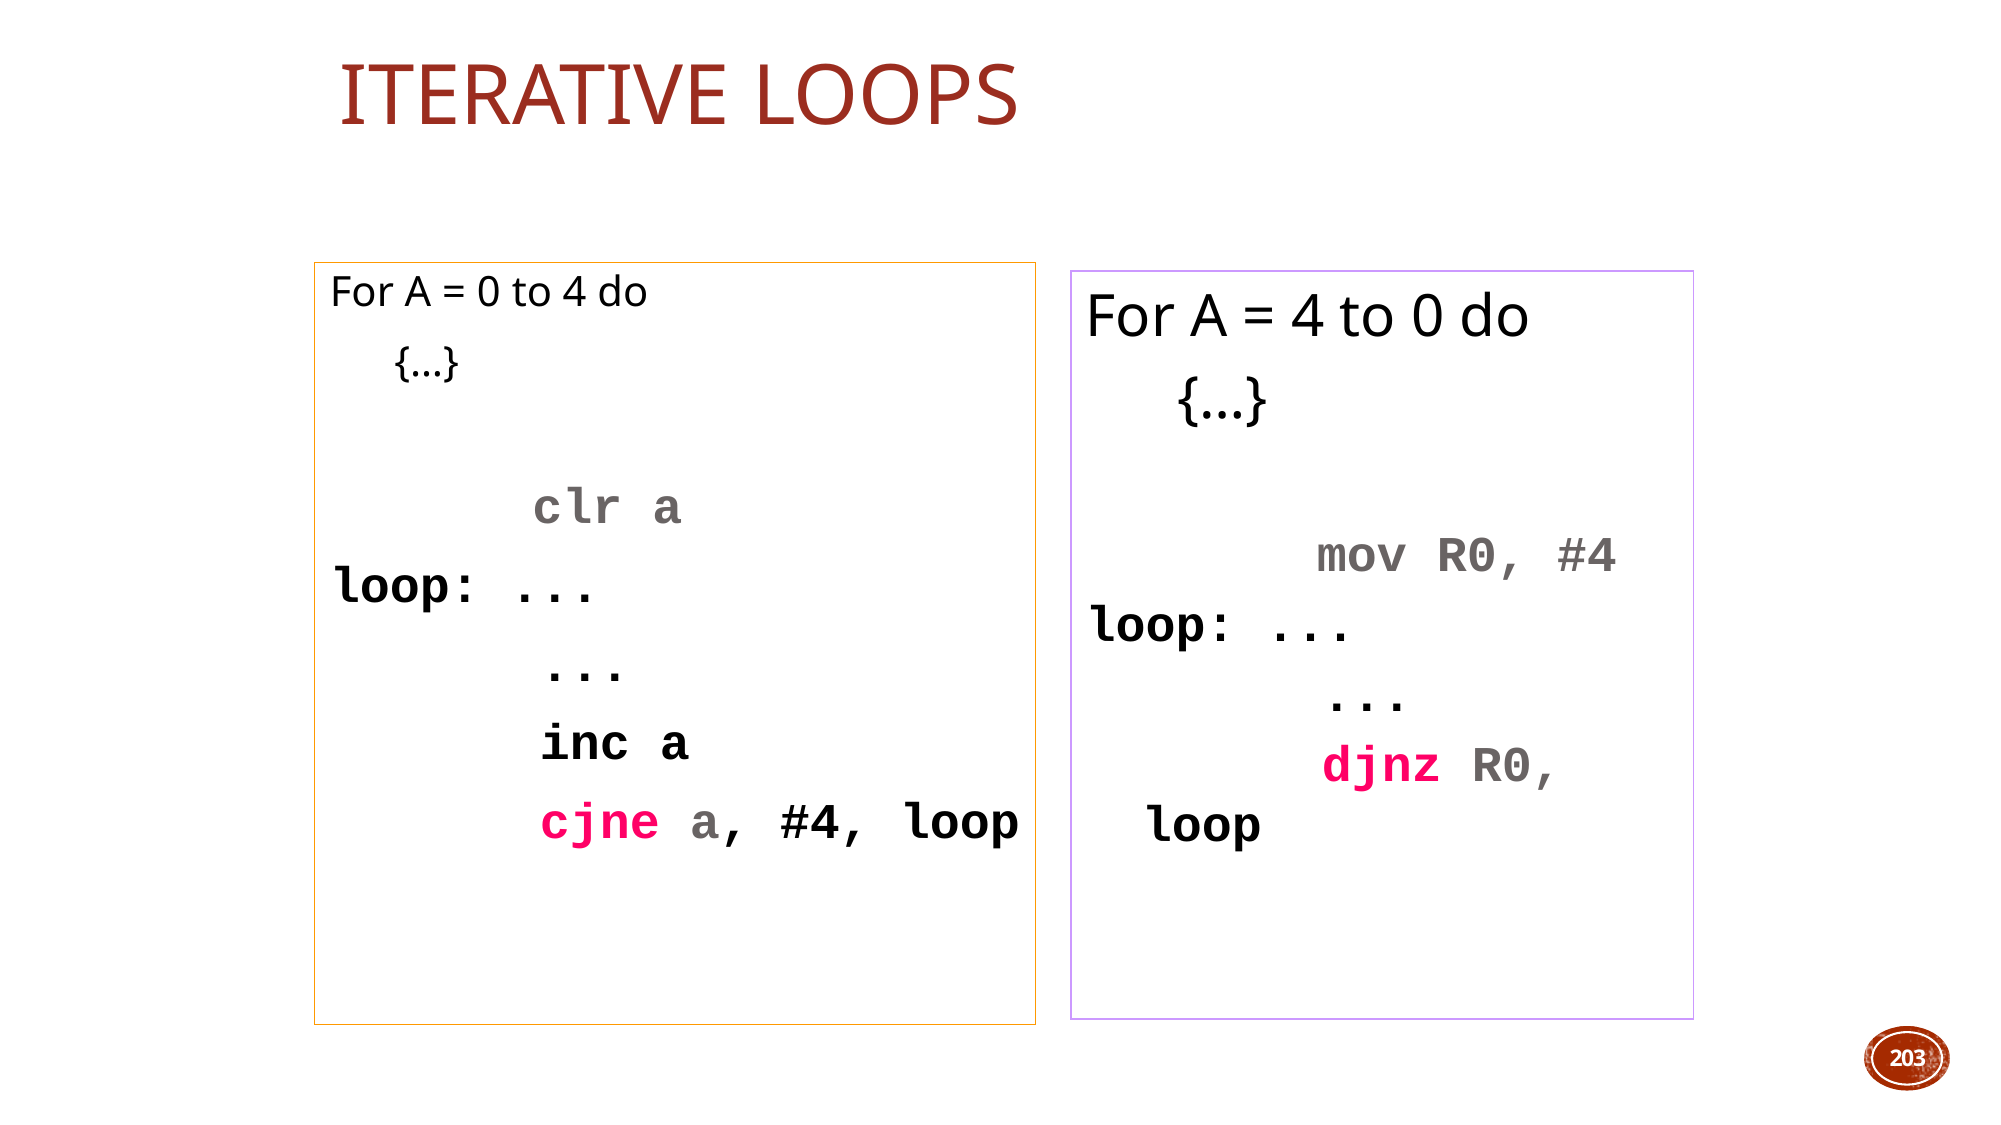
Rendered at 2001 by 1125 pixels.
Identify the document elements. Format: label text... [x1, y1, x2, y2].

title Iterative Loops [324, 45, 1675, 149]
list For A = 0 to 4 do {…} clr a loop: ... ... inc a cjne a, #4, loop [314, 262, 1036, 1025]
text_box For A = 4 to 0 do {…} mov R0, #4 loop: ... ... djnz R0, loop [1070, 270, 1694, 1019]
slide_number 203 [1855, 1028, 1961, 1089]
